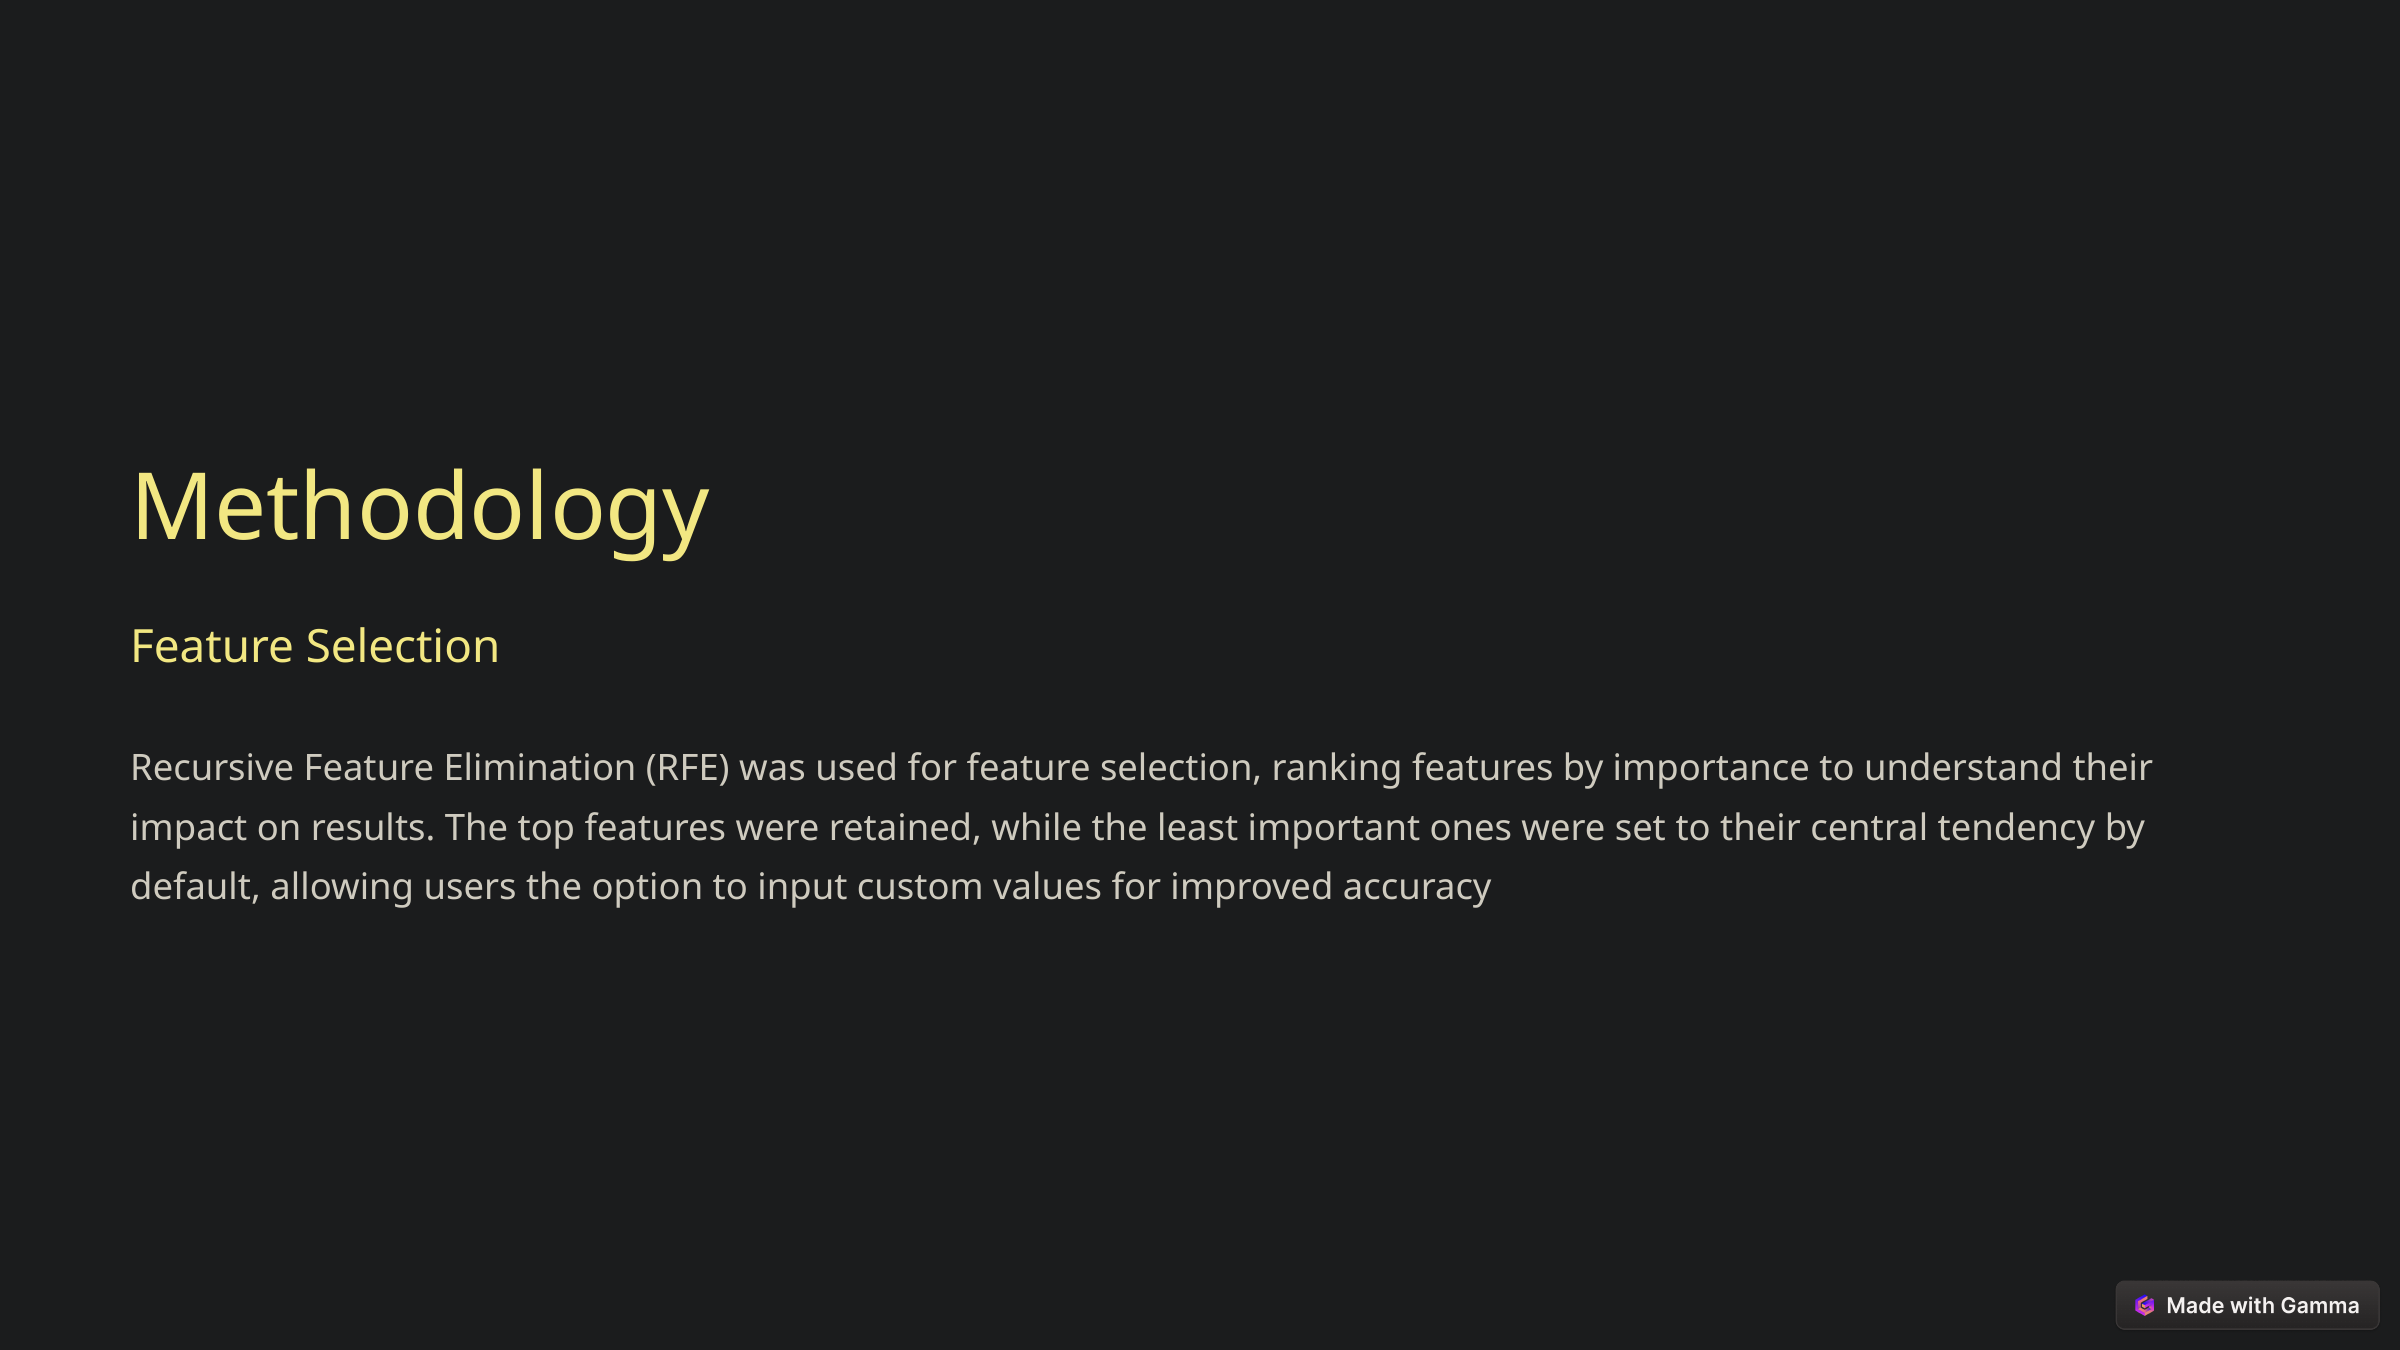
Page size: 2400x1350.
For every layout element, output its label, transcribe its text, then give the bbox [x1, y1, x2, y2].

text_box Feature Selection [130, 614, 596, 673]
text_box Methodology [130, 442, 1061, 559]
picture [2106, 1271, 2389, 1339]
text_box Recursive Feature Elimination (RFE) was used for feature selection, ranking features by importance to understand their impact on results. The top features were retained, while the least important ones were set to their central tendency by default, allowing users the option to input custom values for improved accuracy [130, 728, 2270, 908]
